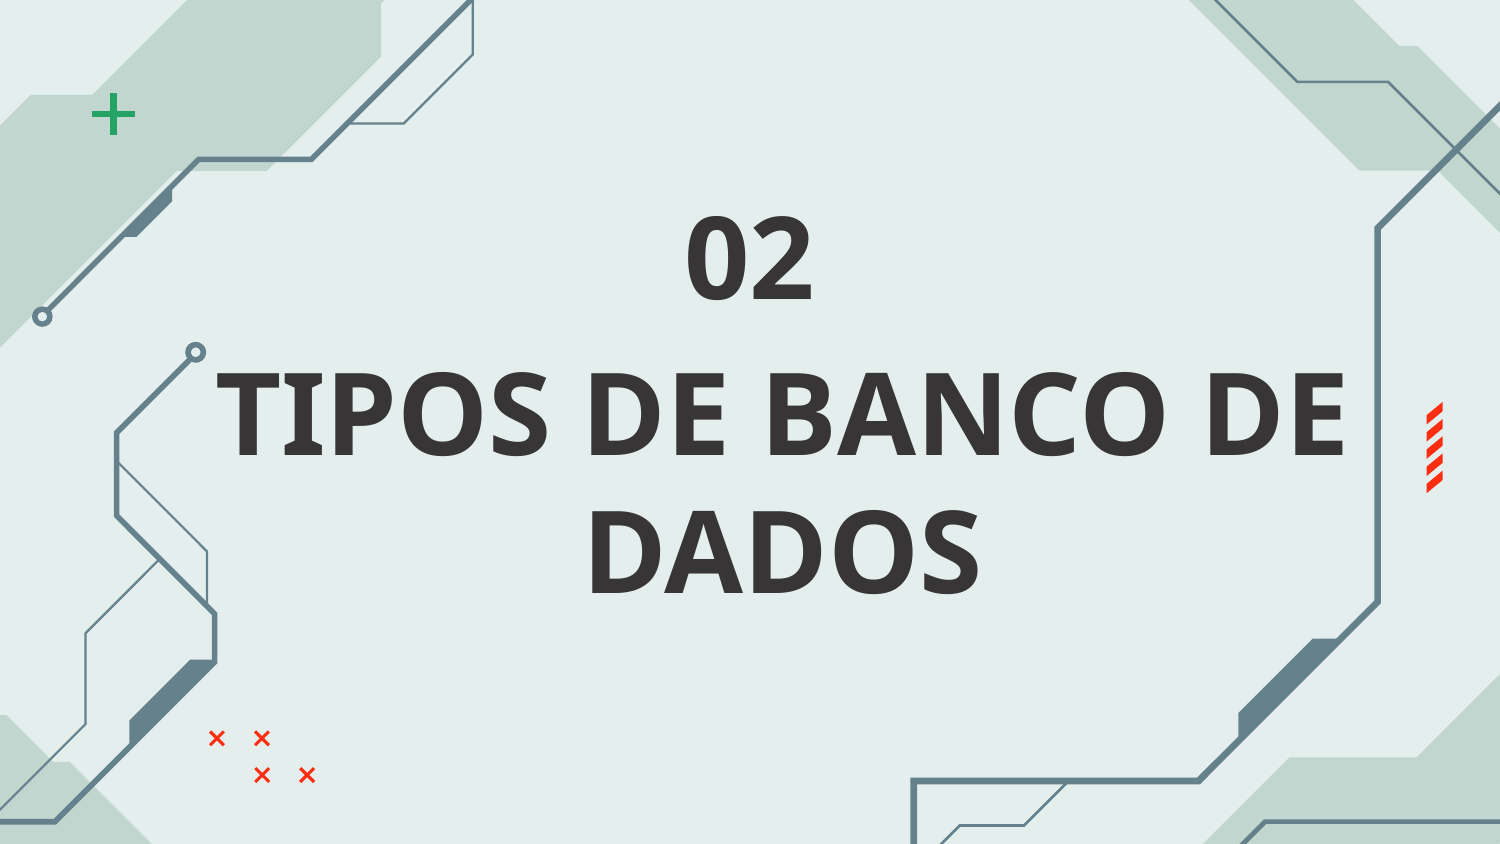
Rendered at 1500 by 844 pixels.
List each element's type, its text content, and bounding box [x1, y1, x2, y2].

title TIPOS DE BANCO DE DADOS [190, 392, 1375, 565]
title 02 [638, 190, 862, 318]
